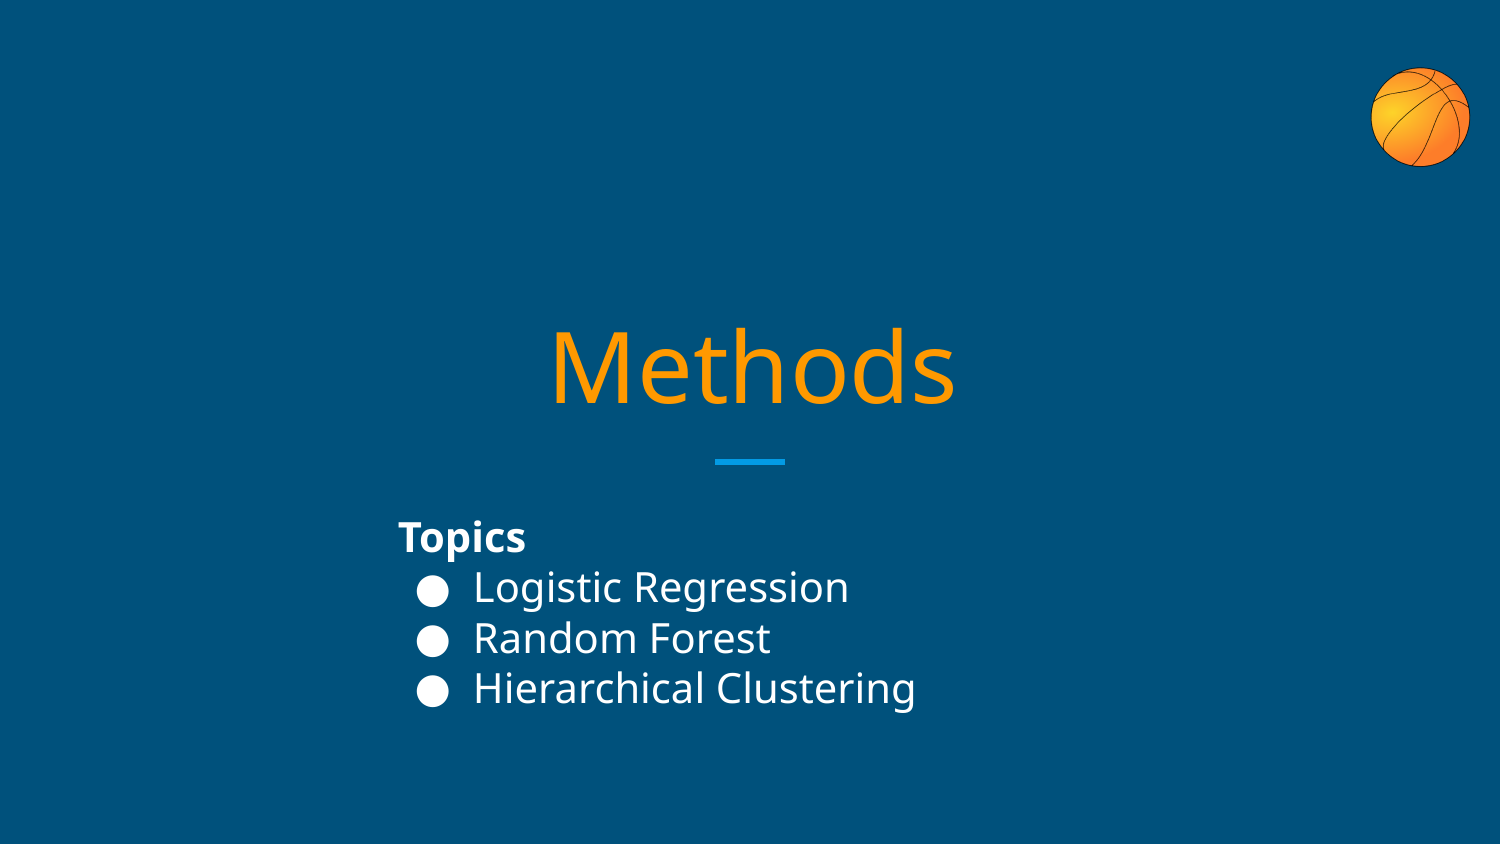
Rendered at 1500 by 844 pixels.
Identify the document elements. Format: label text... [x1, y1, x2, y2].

text_box Topics Logistic Regression Random Forest Hierarchical Clustering [382, 496, 1117, 781]
title Methods [78, 289, 1428, 439]
picture [1372, 69, 1470, 166]
